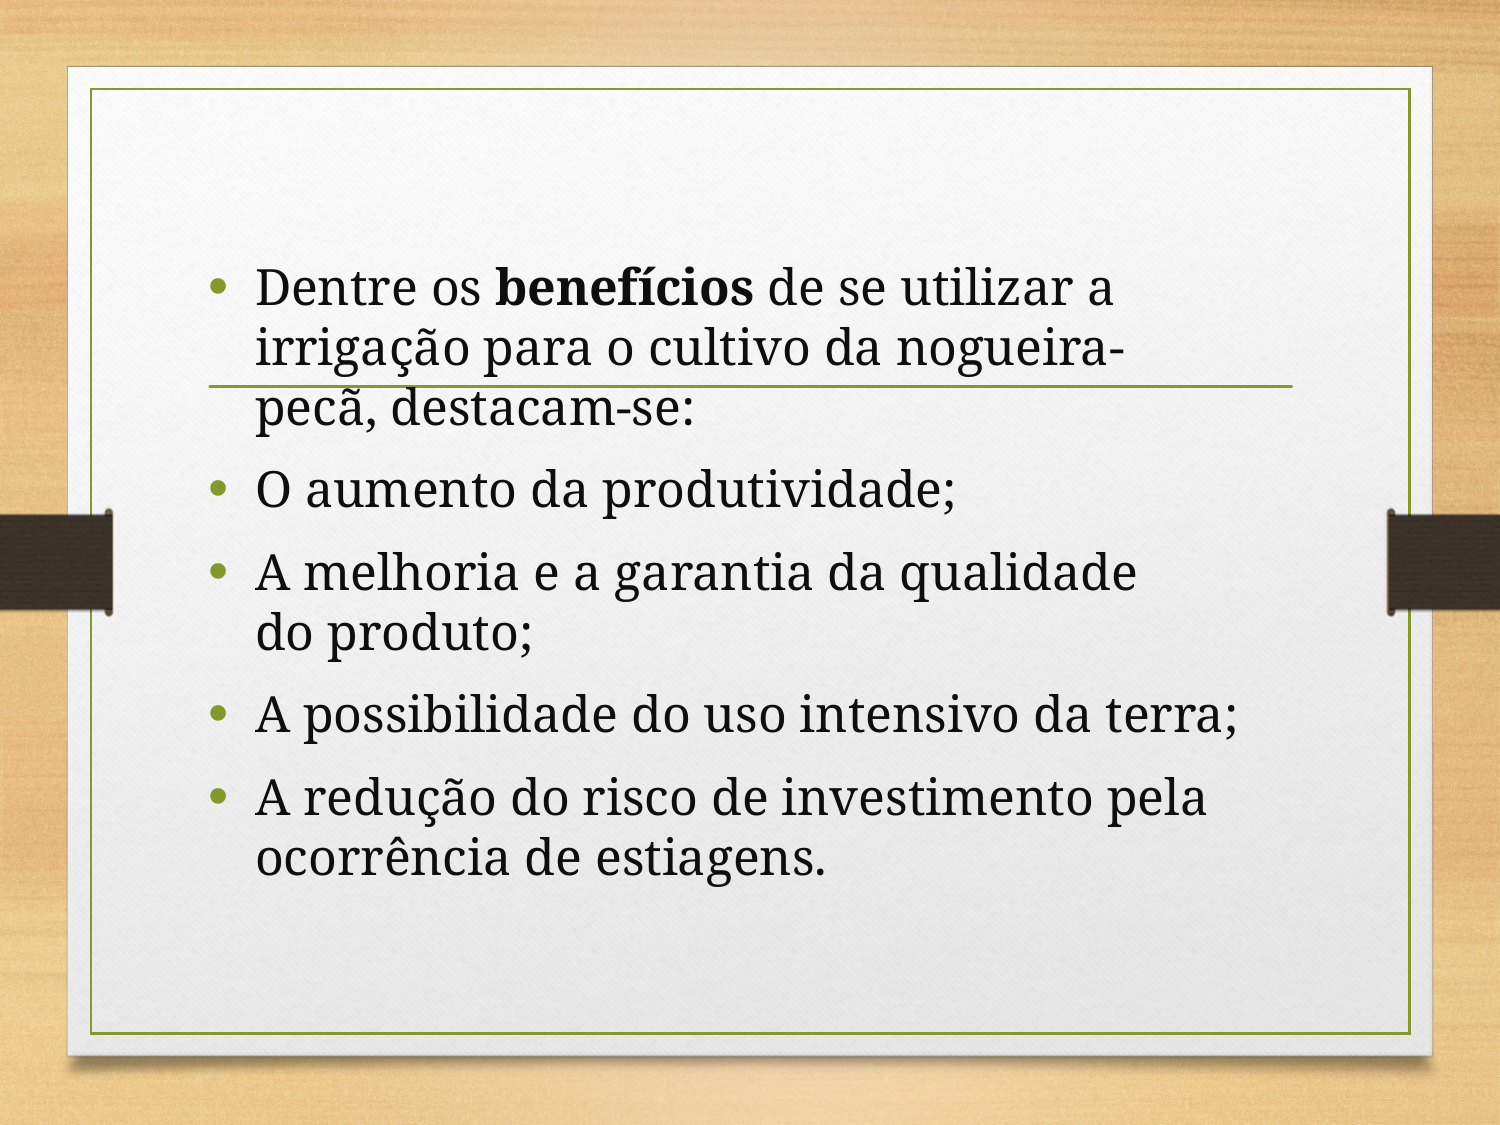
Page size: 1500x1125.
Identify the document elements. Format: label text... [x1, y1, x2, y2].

picture [0, 0, 1500, 1125]
list Dentre os benefícios de se utilizar a irrigação para o cultivo da nogueira-pecã, destacam-se: O aumento da produtividade; A melhoria e a garantia da qualidade do produto; A possibilidade do uso intensivo da terra; A redução do risco de investimento pela ocorrência de estiagens. [193, 247, 1309, 974]
